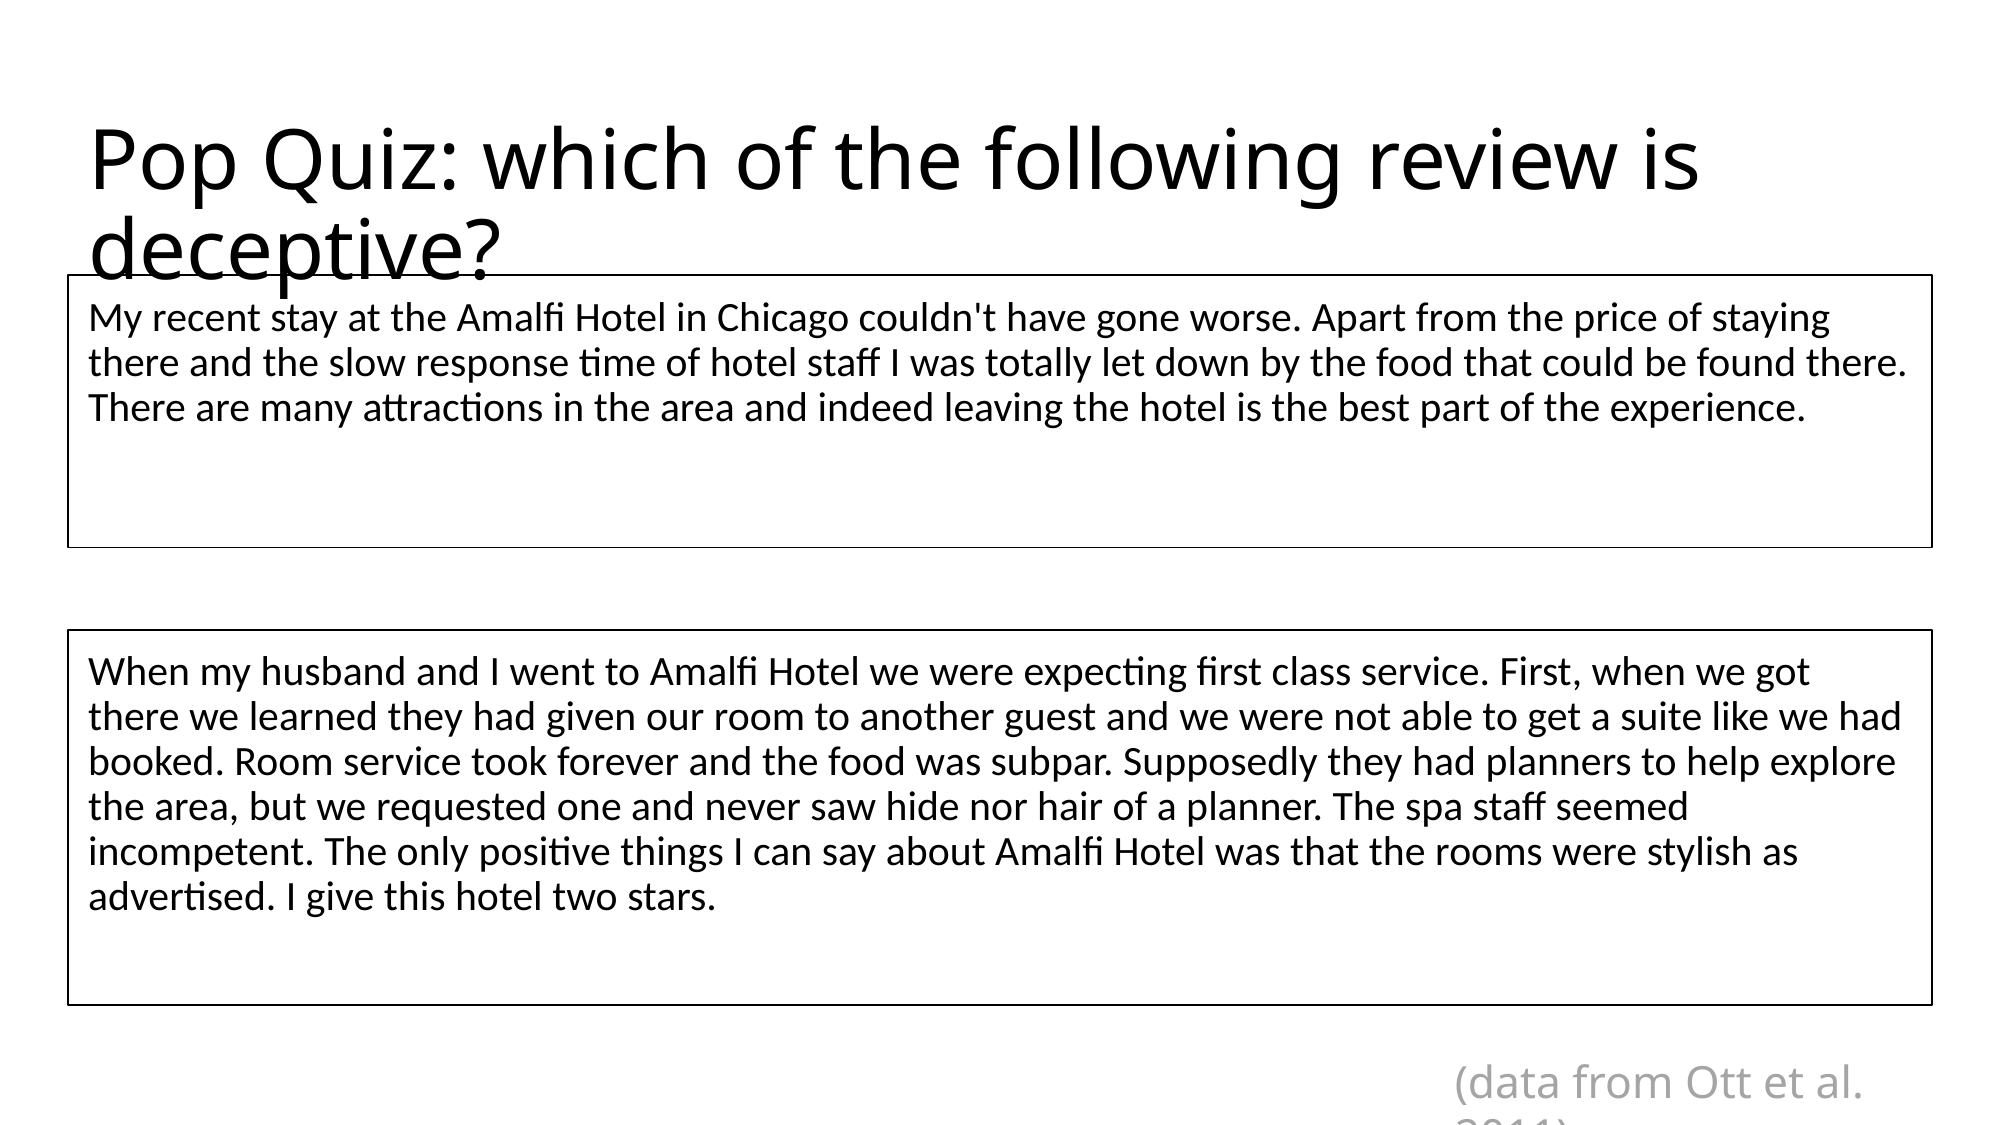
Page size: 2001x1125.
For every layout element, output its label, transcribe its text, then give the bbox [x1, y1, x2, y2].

list My recent stay at the Amalfi Hotel in Chicago couldn't have gone worse. Apart from the price of staying there and the slow response time of hotel staff I was totally let down by the food that could be found there. There are many attractions in the area and indeed leaving the hotel is the best part of the experience. [68, 275, 1932, 548]
text_box (data from Ott et al. 2011) [1434, 1033, 1979, 1080]
title Pop Quiz: which of the following review is deceptive? [68, 97, 1932, 223]
list When my husband and I went to Amalfi Hotel we were expecting first class service. First, when we got there we learned they had given our room to another guest and we were not able to get a suite like we had booked. Room service took forever and the food was subpar. Supposedly they had planners to help explore the area, but we requested one and never saw hide nor hair of a planner. The spa staff seemed incompetent. The only positive things I can say about Amalfi Hotel was that the rooms were stylish as advertised. I give this hotel two stars. [68, 629, 1932, 1006]
